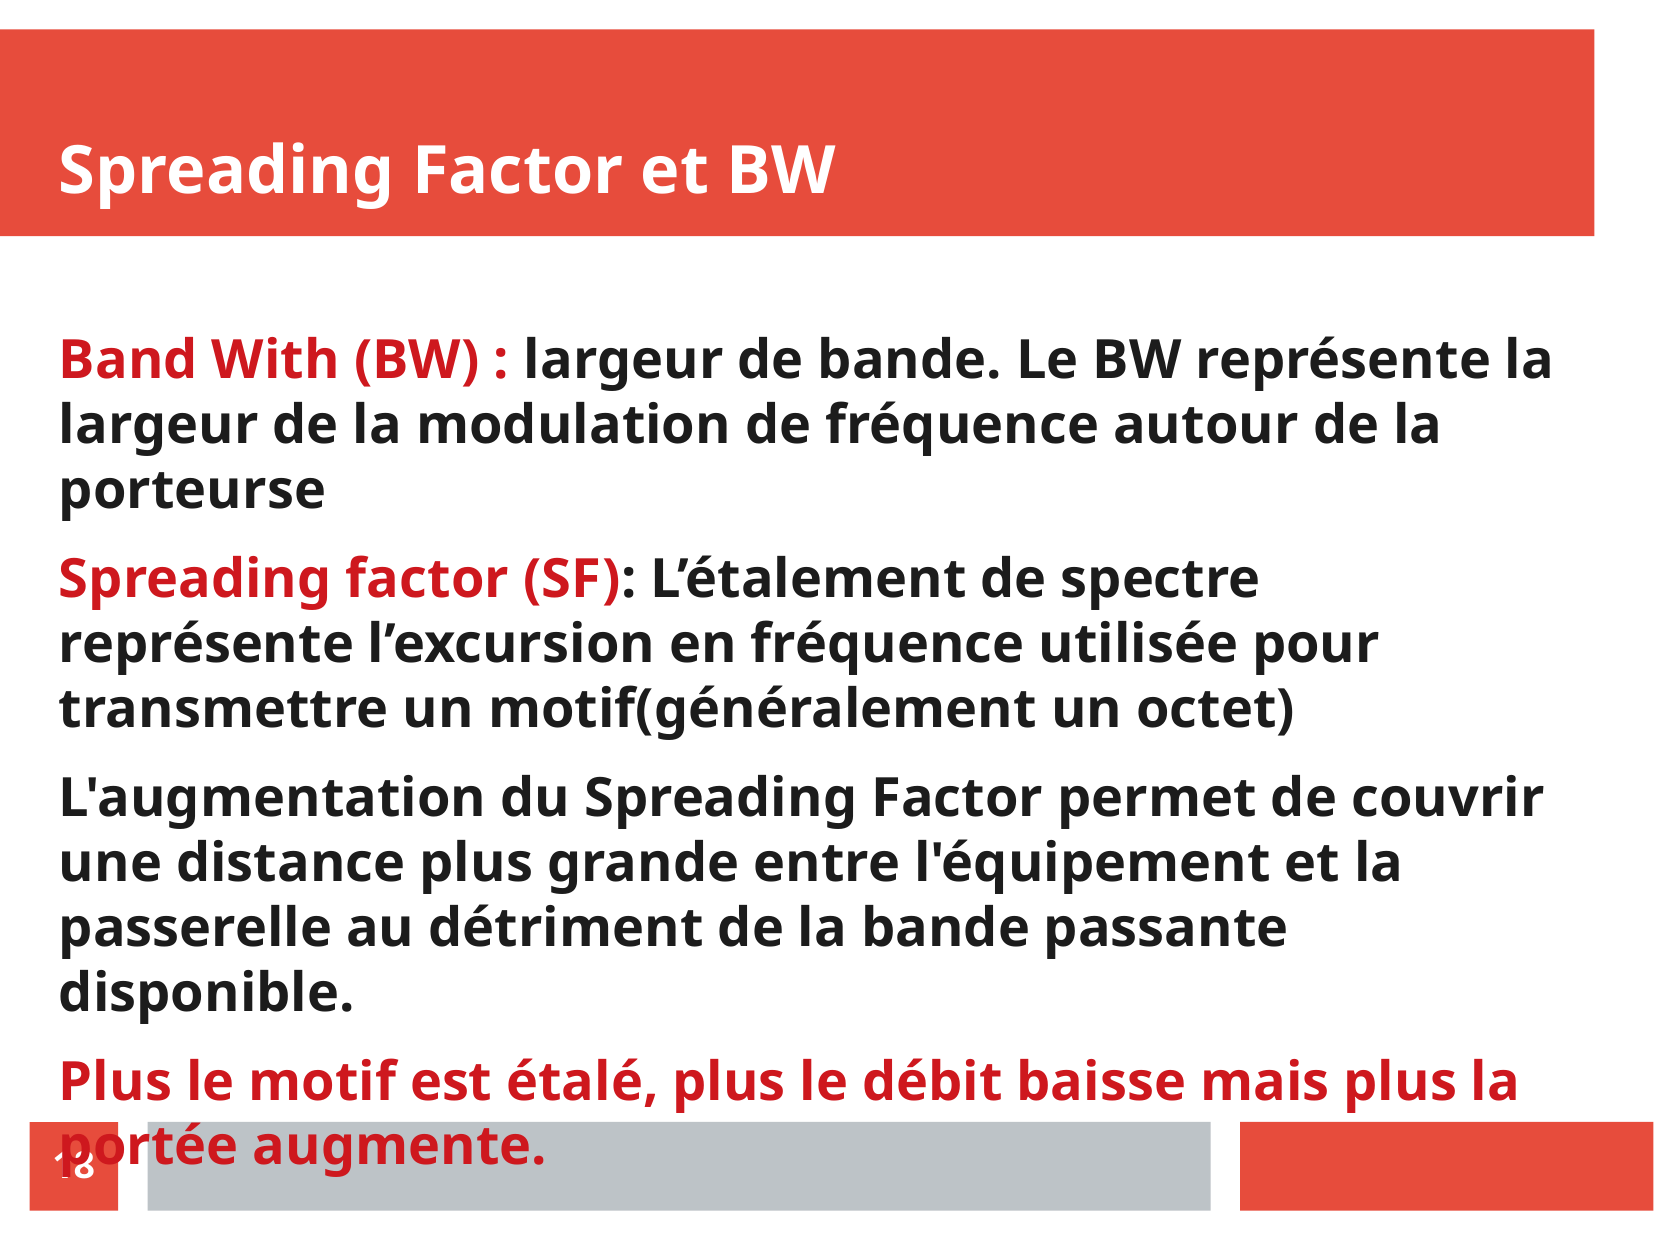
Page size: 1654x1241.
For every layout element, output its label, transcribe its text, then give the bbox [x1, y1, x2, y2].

list Band With (BW) : largeur de bande. Le BW représente la largeur de la modulation de fréquence autour de la porteurse Spreading factor (SF): L’étalement de spectre représente l’excursion en fréquence utilisée pour transmettre un motif(généralement un octet) L'augmentation du Spreading Factor permet de couvrir une distance plus grande entre l'équipement et la passerelle au détriment de la bande passante disponible. Plus le motif est étalé, plus le débit baisse mais plus la portée augmente. [59, 324, 1565, 1093]
title Spreading Factor et BW [59, 59, 1595, 207]
slide_number 18 [29, 1122, 119, 1211]
